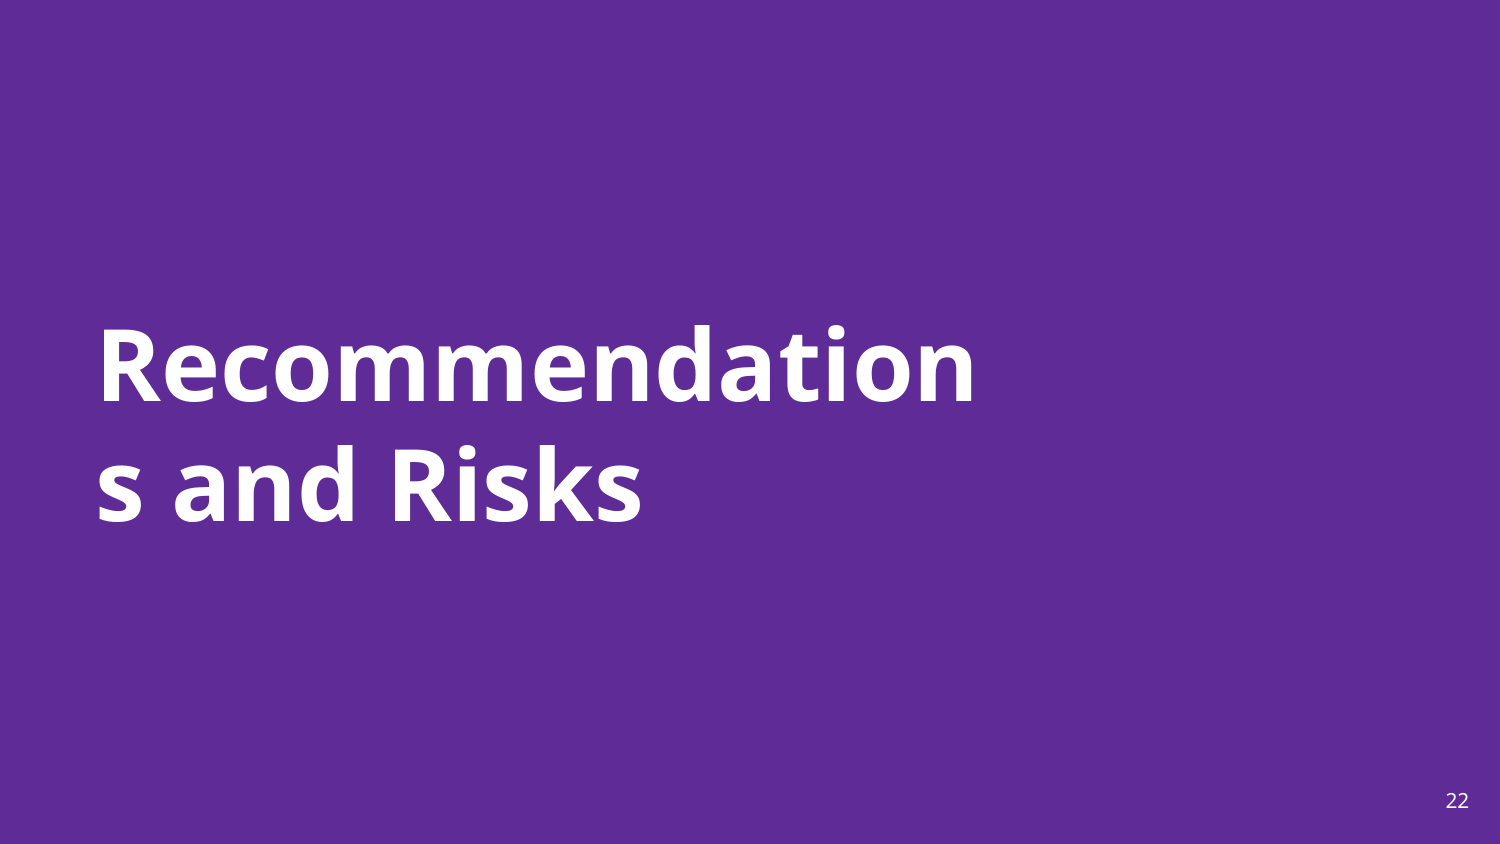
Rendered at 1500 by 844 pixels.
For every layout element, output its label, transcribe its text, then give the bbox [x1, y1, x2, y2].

title Recommendations and Risks [80, 86, 1000, 758]
slide_number ‹#› [1394, 769, 1484, 834]
